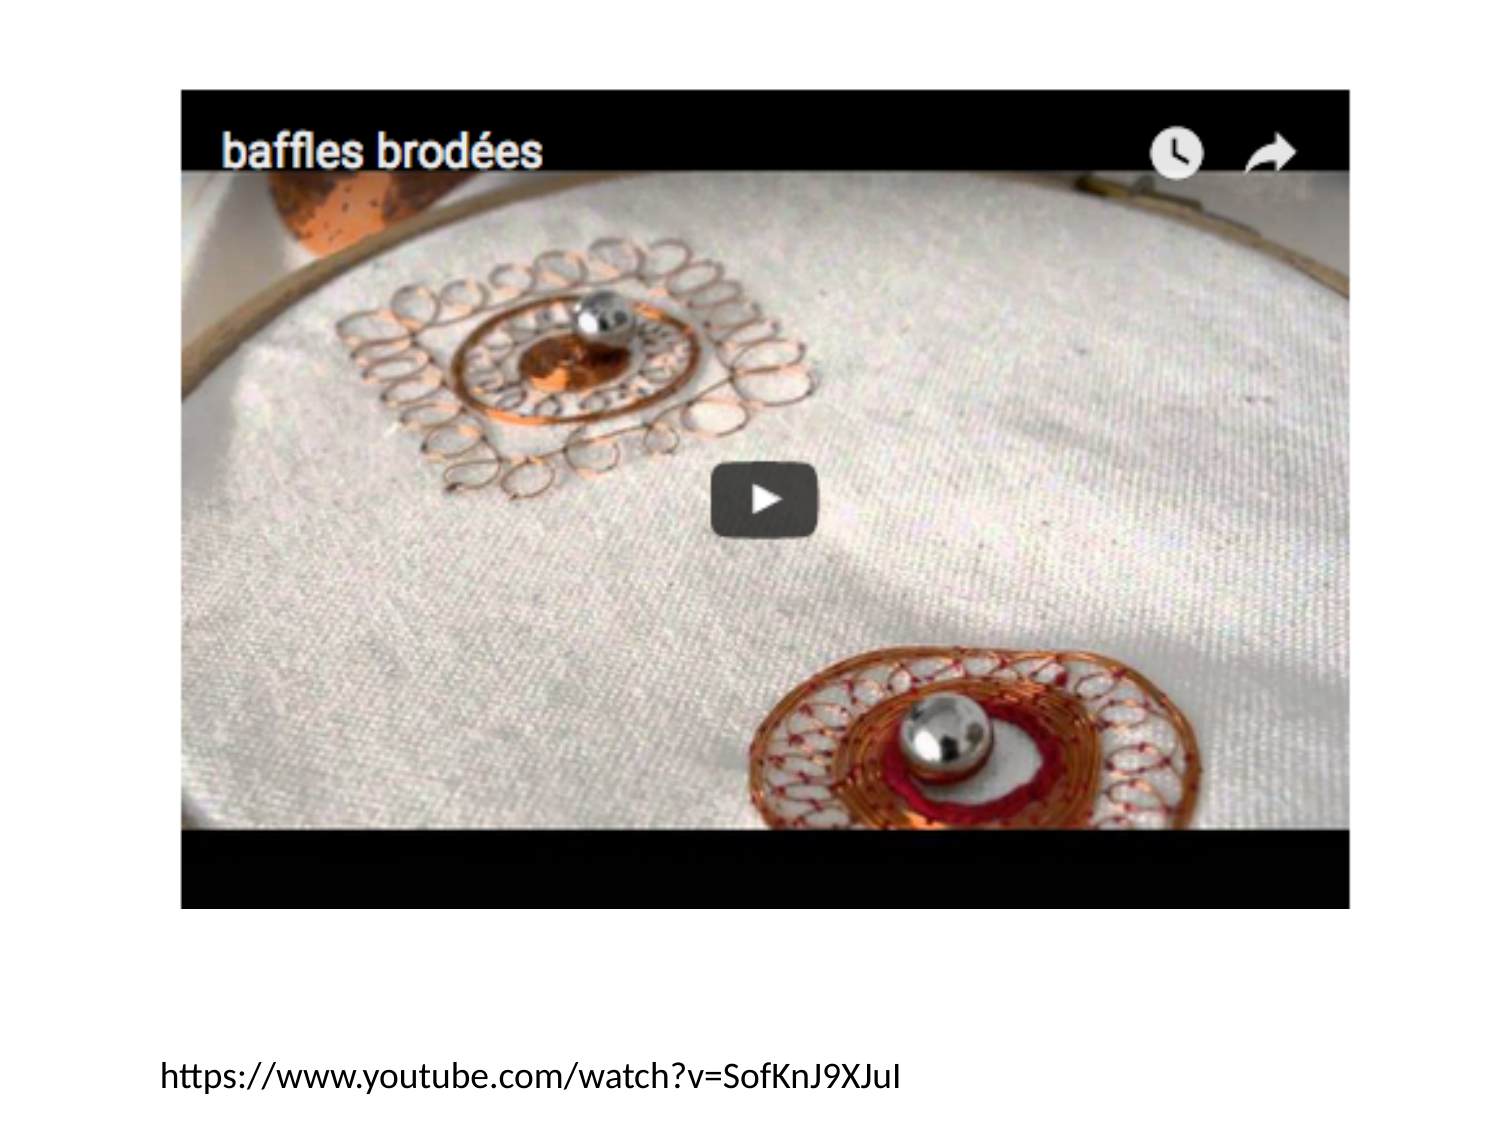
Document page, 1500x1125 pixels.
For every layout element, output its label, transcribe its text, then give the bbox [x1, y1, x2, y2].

text_box https://www.youtube.com/watch?v=SofKnJ9XJuI [145, 1043, 1150, 1104]
picture [169, 88, 1353, 909]
